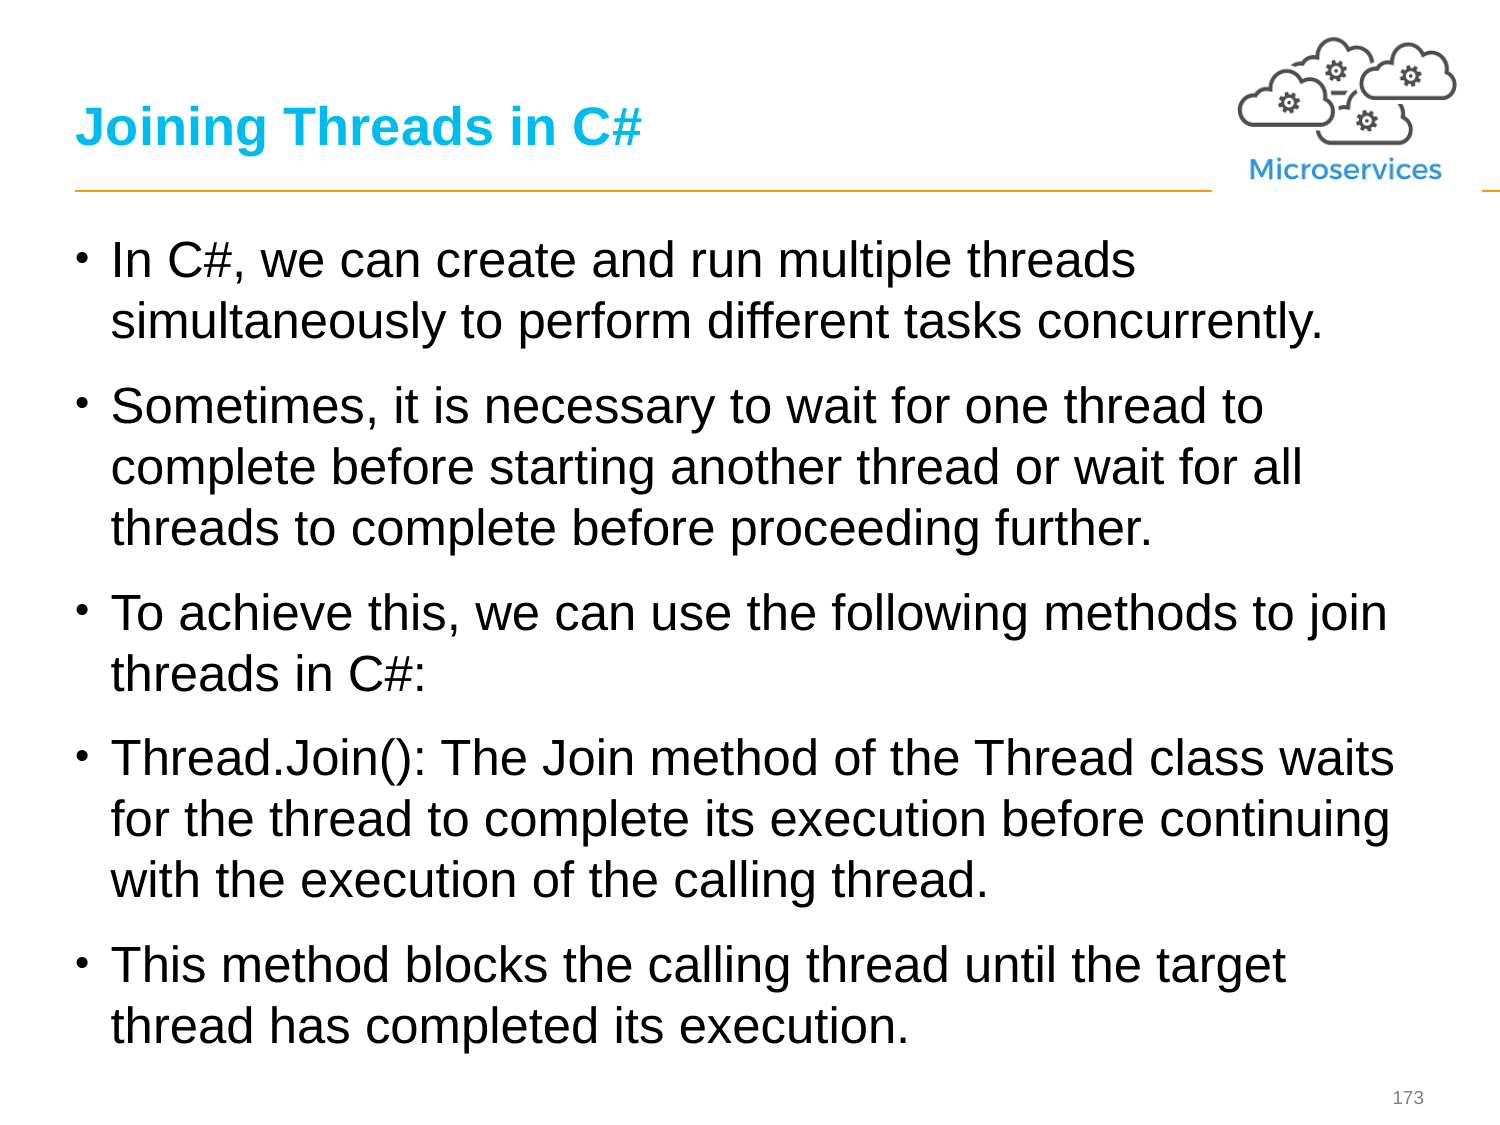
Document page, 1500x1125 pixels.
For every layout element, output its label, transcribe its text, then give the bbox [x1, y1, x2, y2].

list In C#, we can create and run multiple threads simultaneously to perform different tasks concurrently. Sometimes, it is necessary to wait for one thread to complete before starting another thread or wait for all threads to complete before proceeding further. To achieve this, we can use the following methods to join threads in C#: Thread.Join(): The Join method of the Thread class waits for the thread to complete its execution before continuing with the execution of the calling thread. This method blocks the calling thread until the target thread has completed its execution. [75, 226, 1425, 1063]
picture [1212, 1, 1482, 203]
title Joining Threads in C# [75, 27, 1422, 157]
